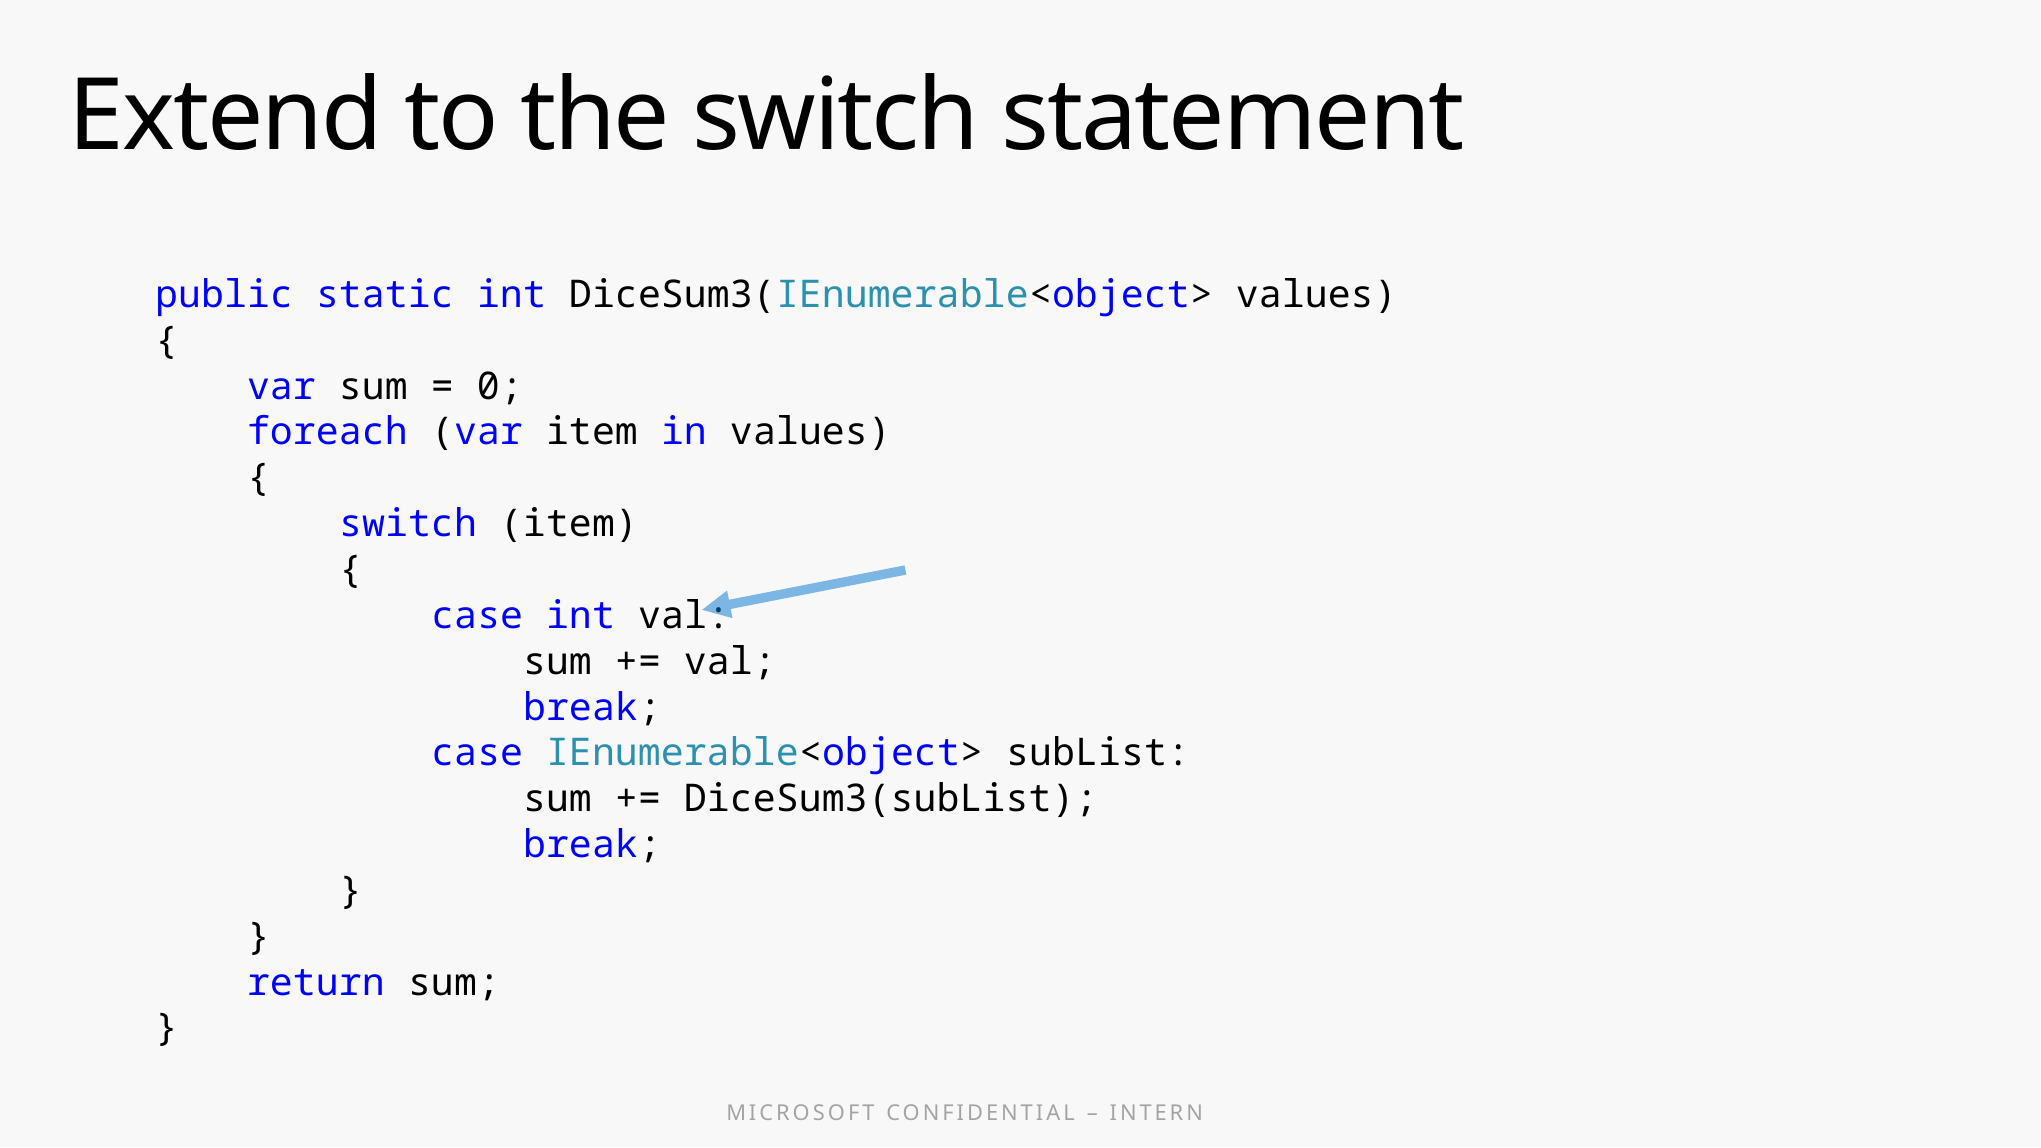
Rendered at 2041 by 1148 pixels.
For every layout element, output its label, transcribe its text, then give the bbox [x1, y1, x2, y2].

title Extend to the switch statement [45, 48, 1996, 199]
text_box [701, 569, 906, 611]
text_box public static int DiceSum3(IEnumerable<object> values) { var sum = 0; foreach (var item in values) { switch (item) { case int val: sum += val; break; case IEnumerable<object> subList: sum += DiceSum3(subList); break; } } return sum; } [140, 261, 1900, 1056]
